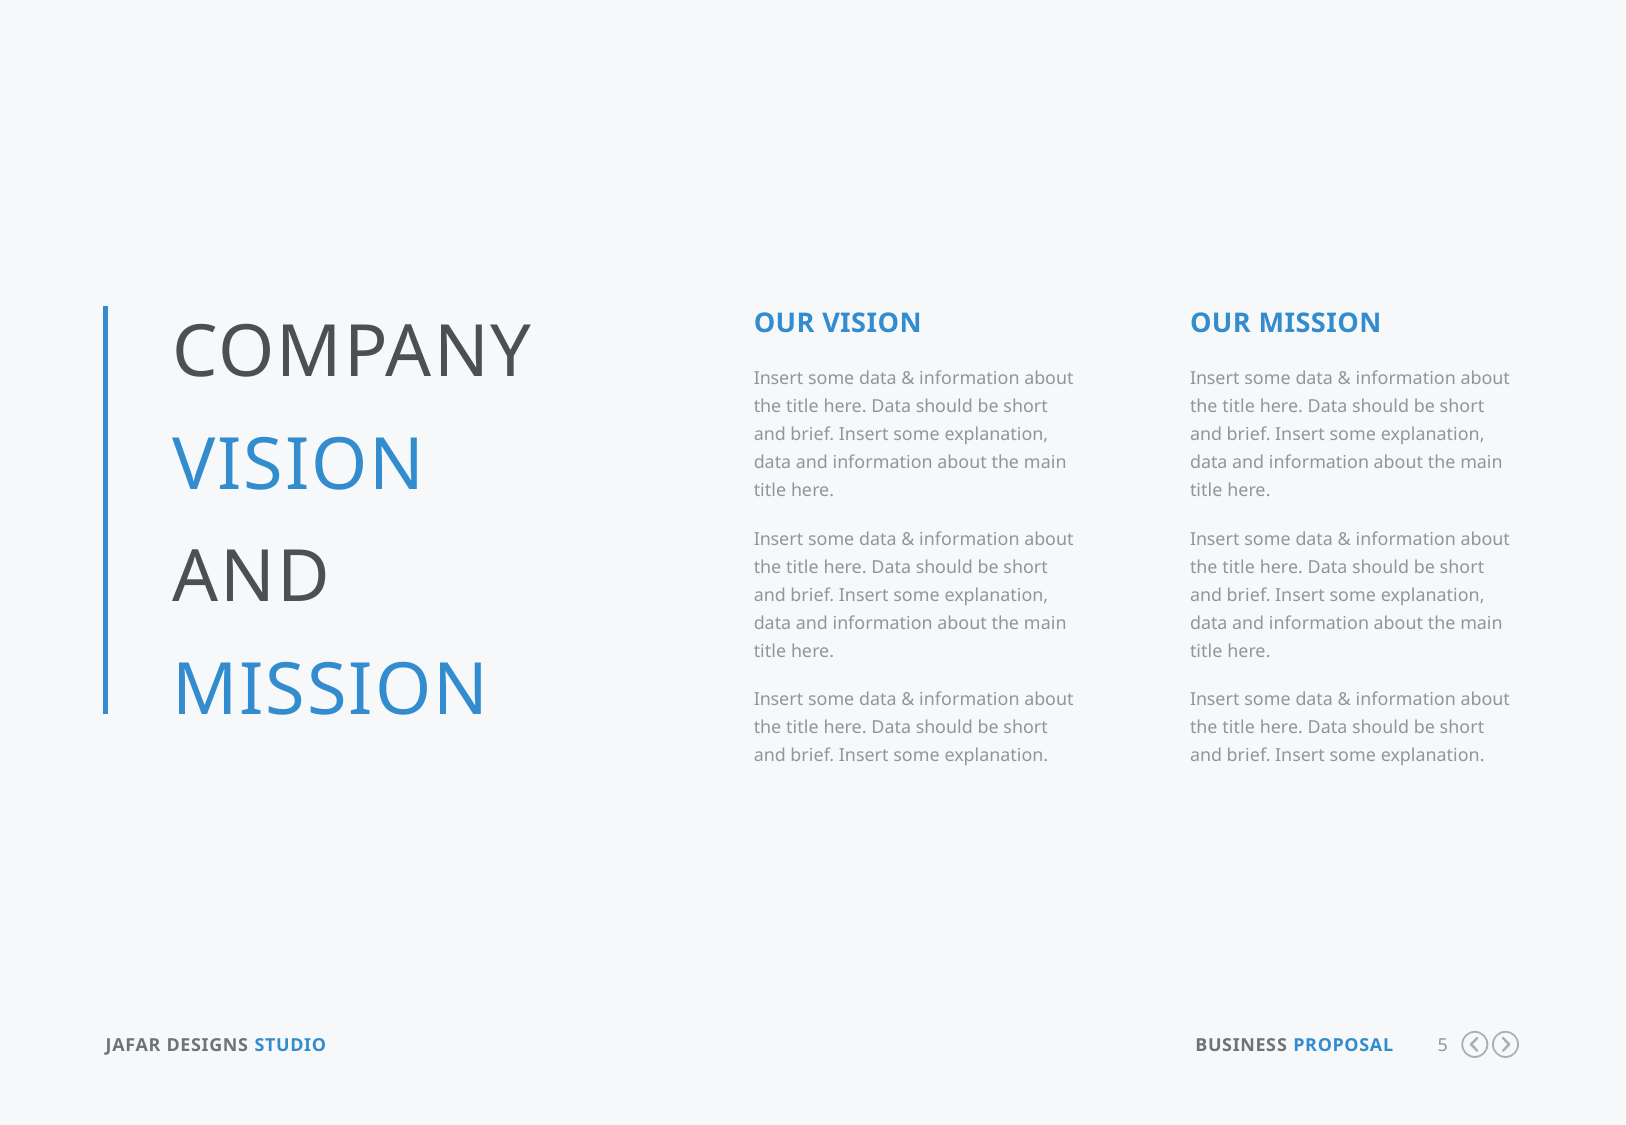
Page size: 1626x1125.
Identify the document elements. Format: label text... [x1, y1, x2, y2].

text_box Company Vision And mission [172, 278, 577, 729]
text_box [1189, 305, 1519, 716]
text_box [753, 305, 1083, 716]
